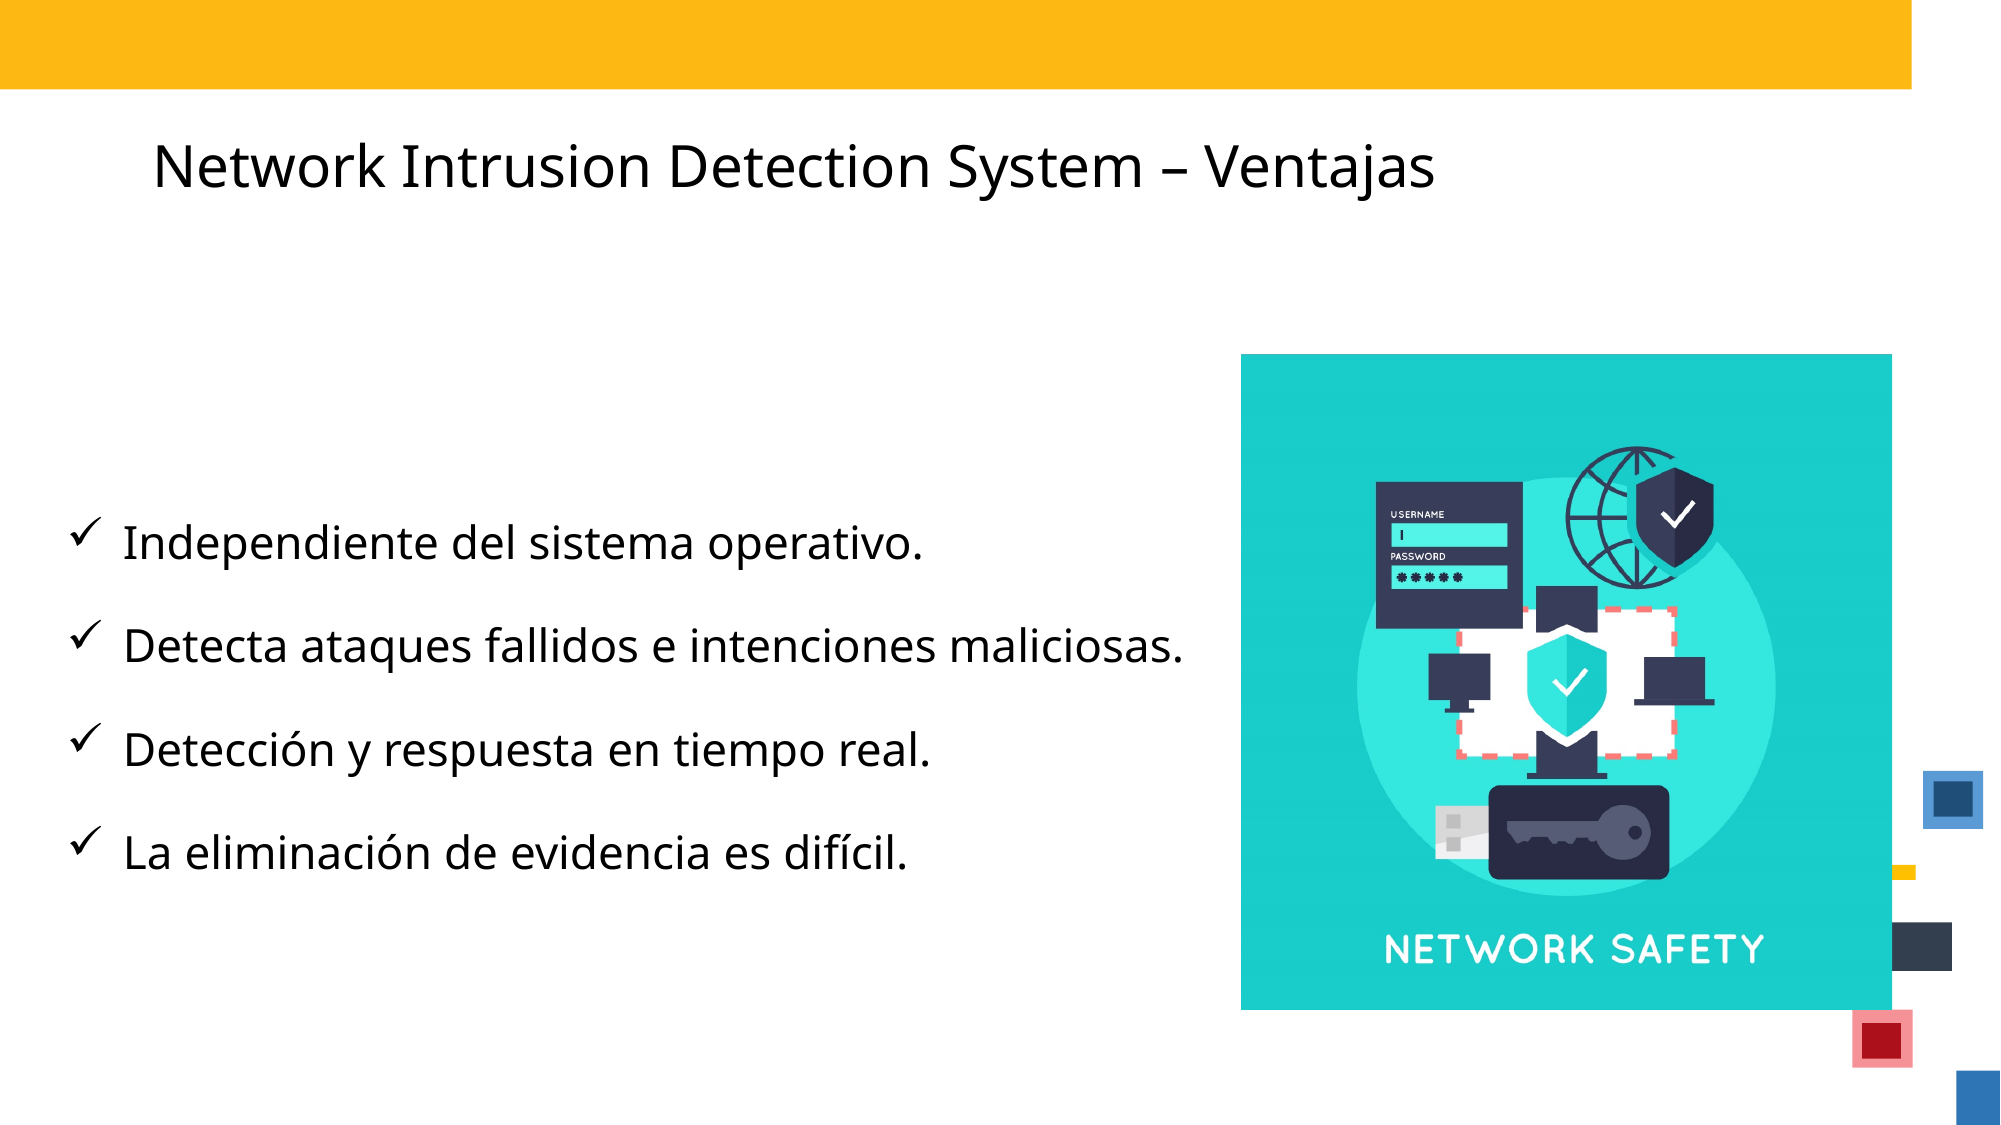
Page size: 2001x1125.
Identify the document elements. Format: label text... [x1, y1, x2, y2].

title Network Intrusion Detection System – Ventajas [137, 59, 1863, 278]
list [1231, 354, 1893, 1010]
list Independiente del sistema operativo. Detecta ataques fallidos e intenciones maliciosas. Detección y respuesta en tiempo real. La eliminación de evidencia es difícil. [51, 299, 1497, 1066]
